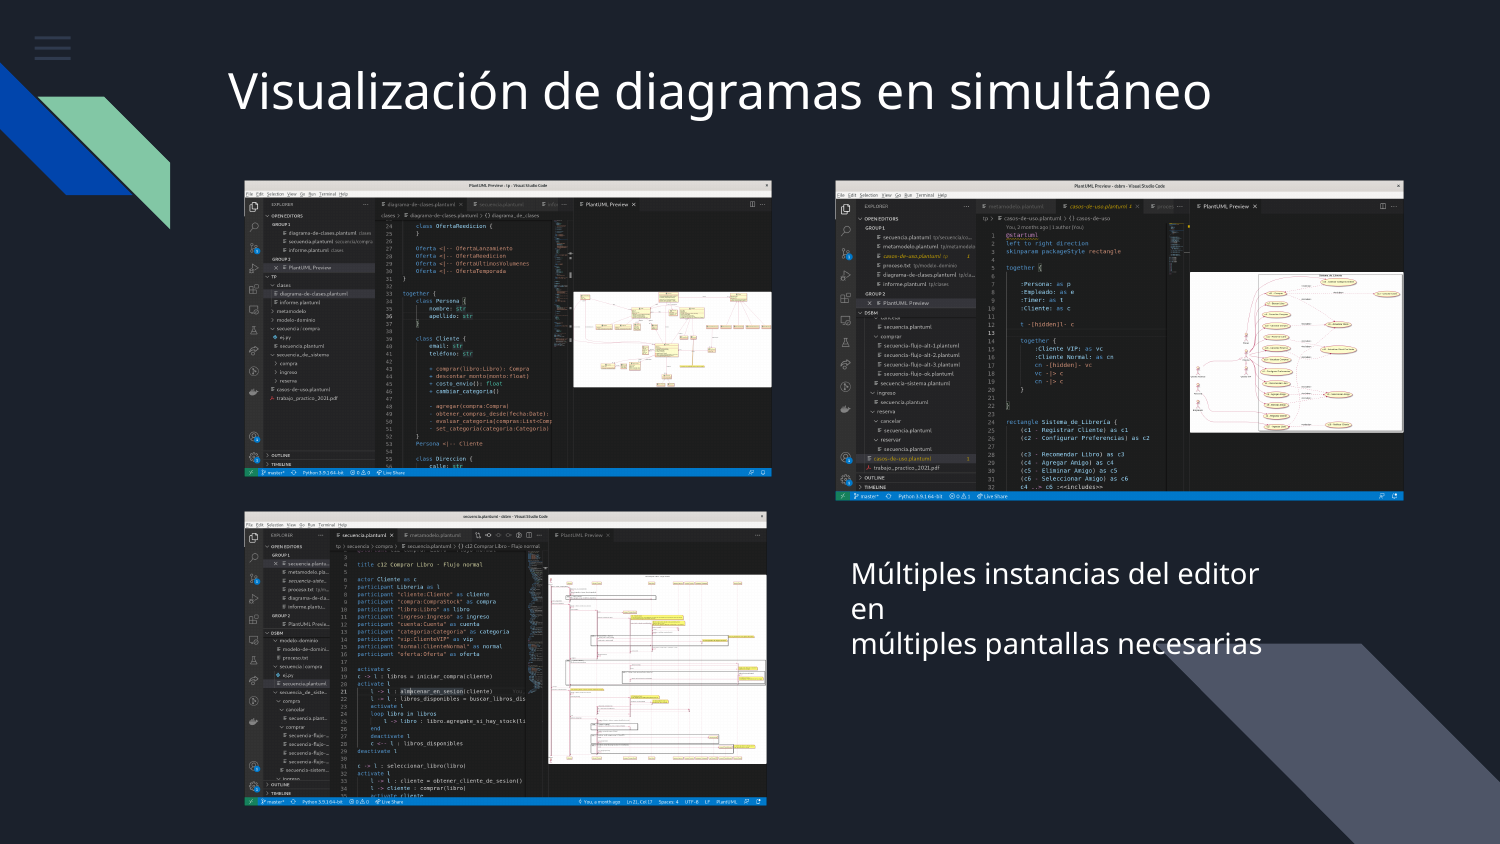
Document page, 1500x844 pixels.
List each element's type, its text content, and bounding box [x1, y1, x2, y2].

picture [835, 180, 1405, 501]
text_box Múltiples instancias del editor en múltiples pantallas necesarias [835, 540, 1313, 676]
title Visualización de diagramas en simultáneo [213, 44, 1389, 141]
picture [244, 511, 767, 806]
text_box [1187, 643, 1500, 844]
picture [244, 180, 772, 478]
